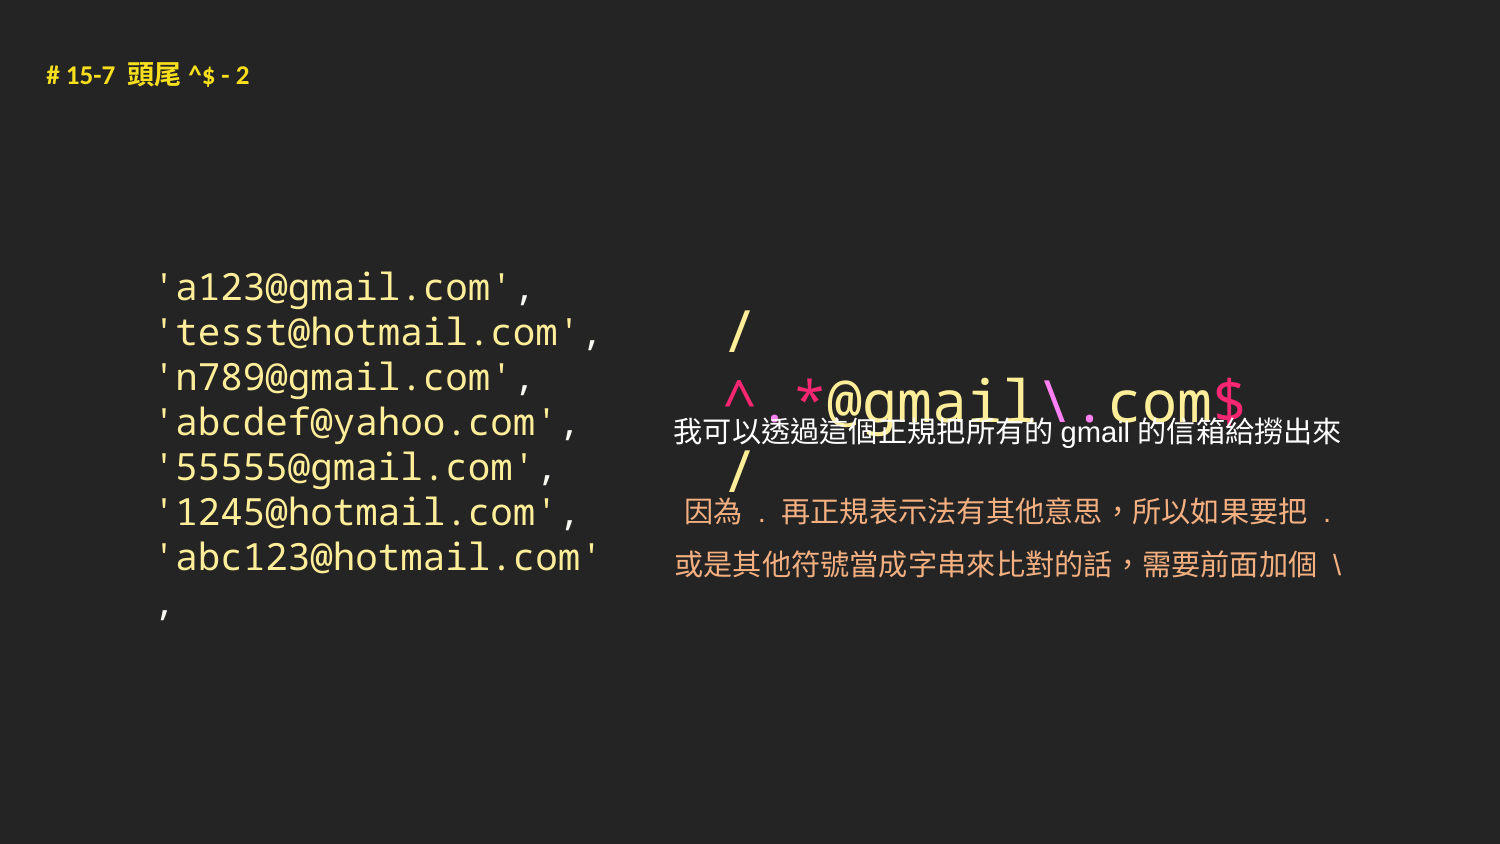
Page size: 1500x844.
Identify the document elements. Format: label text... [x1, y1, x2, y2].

text_box # 15-7 頭尾^$ - 2 [31, 26, 750, 105]
text_box 'a123@gmail.com', 'tesst@hotmail.com', 'n789@gmail.com', 'abcdef@yahoo.com', '55555@gmail.com', '1245@hotmail.com', 'abc123@hotmail.com', [137, 255, 621, 589]
text_box 因為 . 再正規表示法有其他意思，所以如果要把 . 或是其他符號當成字串來比對的話，需要前面加個 \ [653, 468, 1363, 555]
text_box 我可以透過這個正規把所有的gmail的信箱給撈出來 [653, 405, 1363, 457]
text_box /^.*@gmail\.com$/ [707, 287, 1288, 373]
